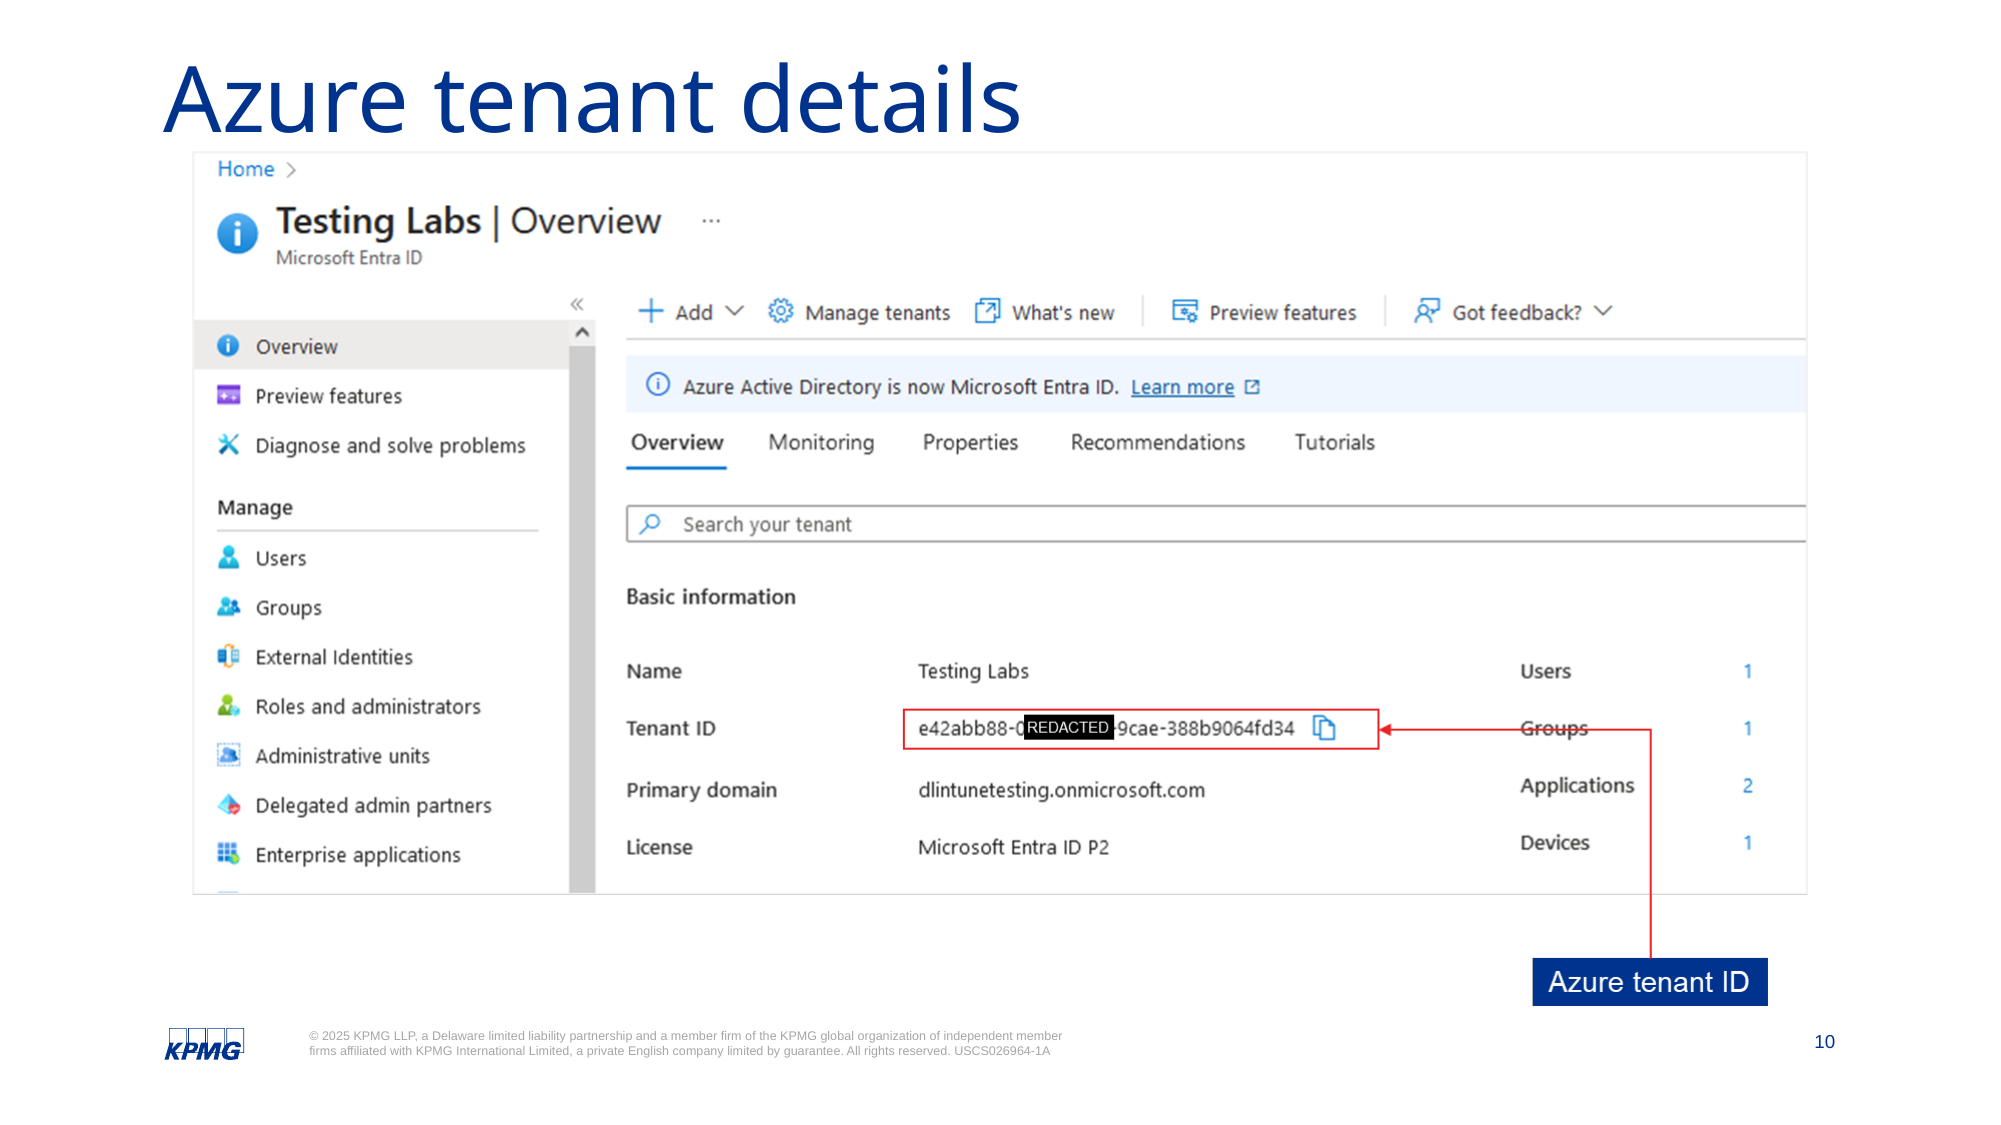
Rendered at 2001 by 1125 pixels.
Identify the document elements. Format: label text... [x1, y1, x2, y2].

title Azure tenant details [163, 70, 1838, 159]
picture [192, 151, 1808, 1017]
